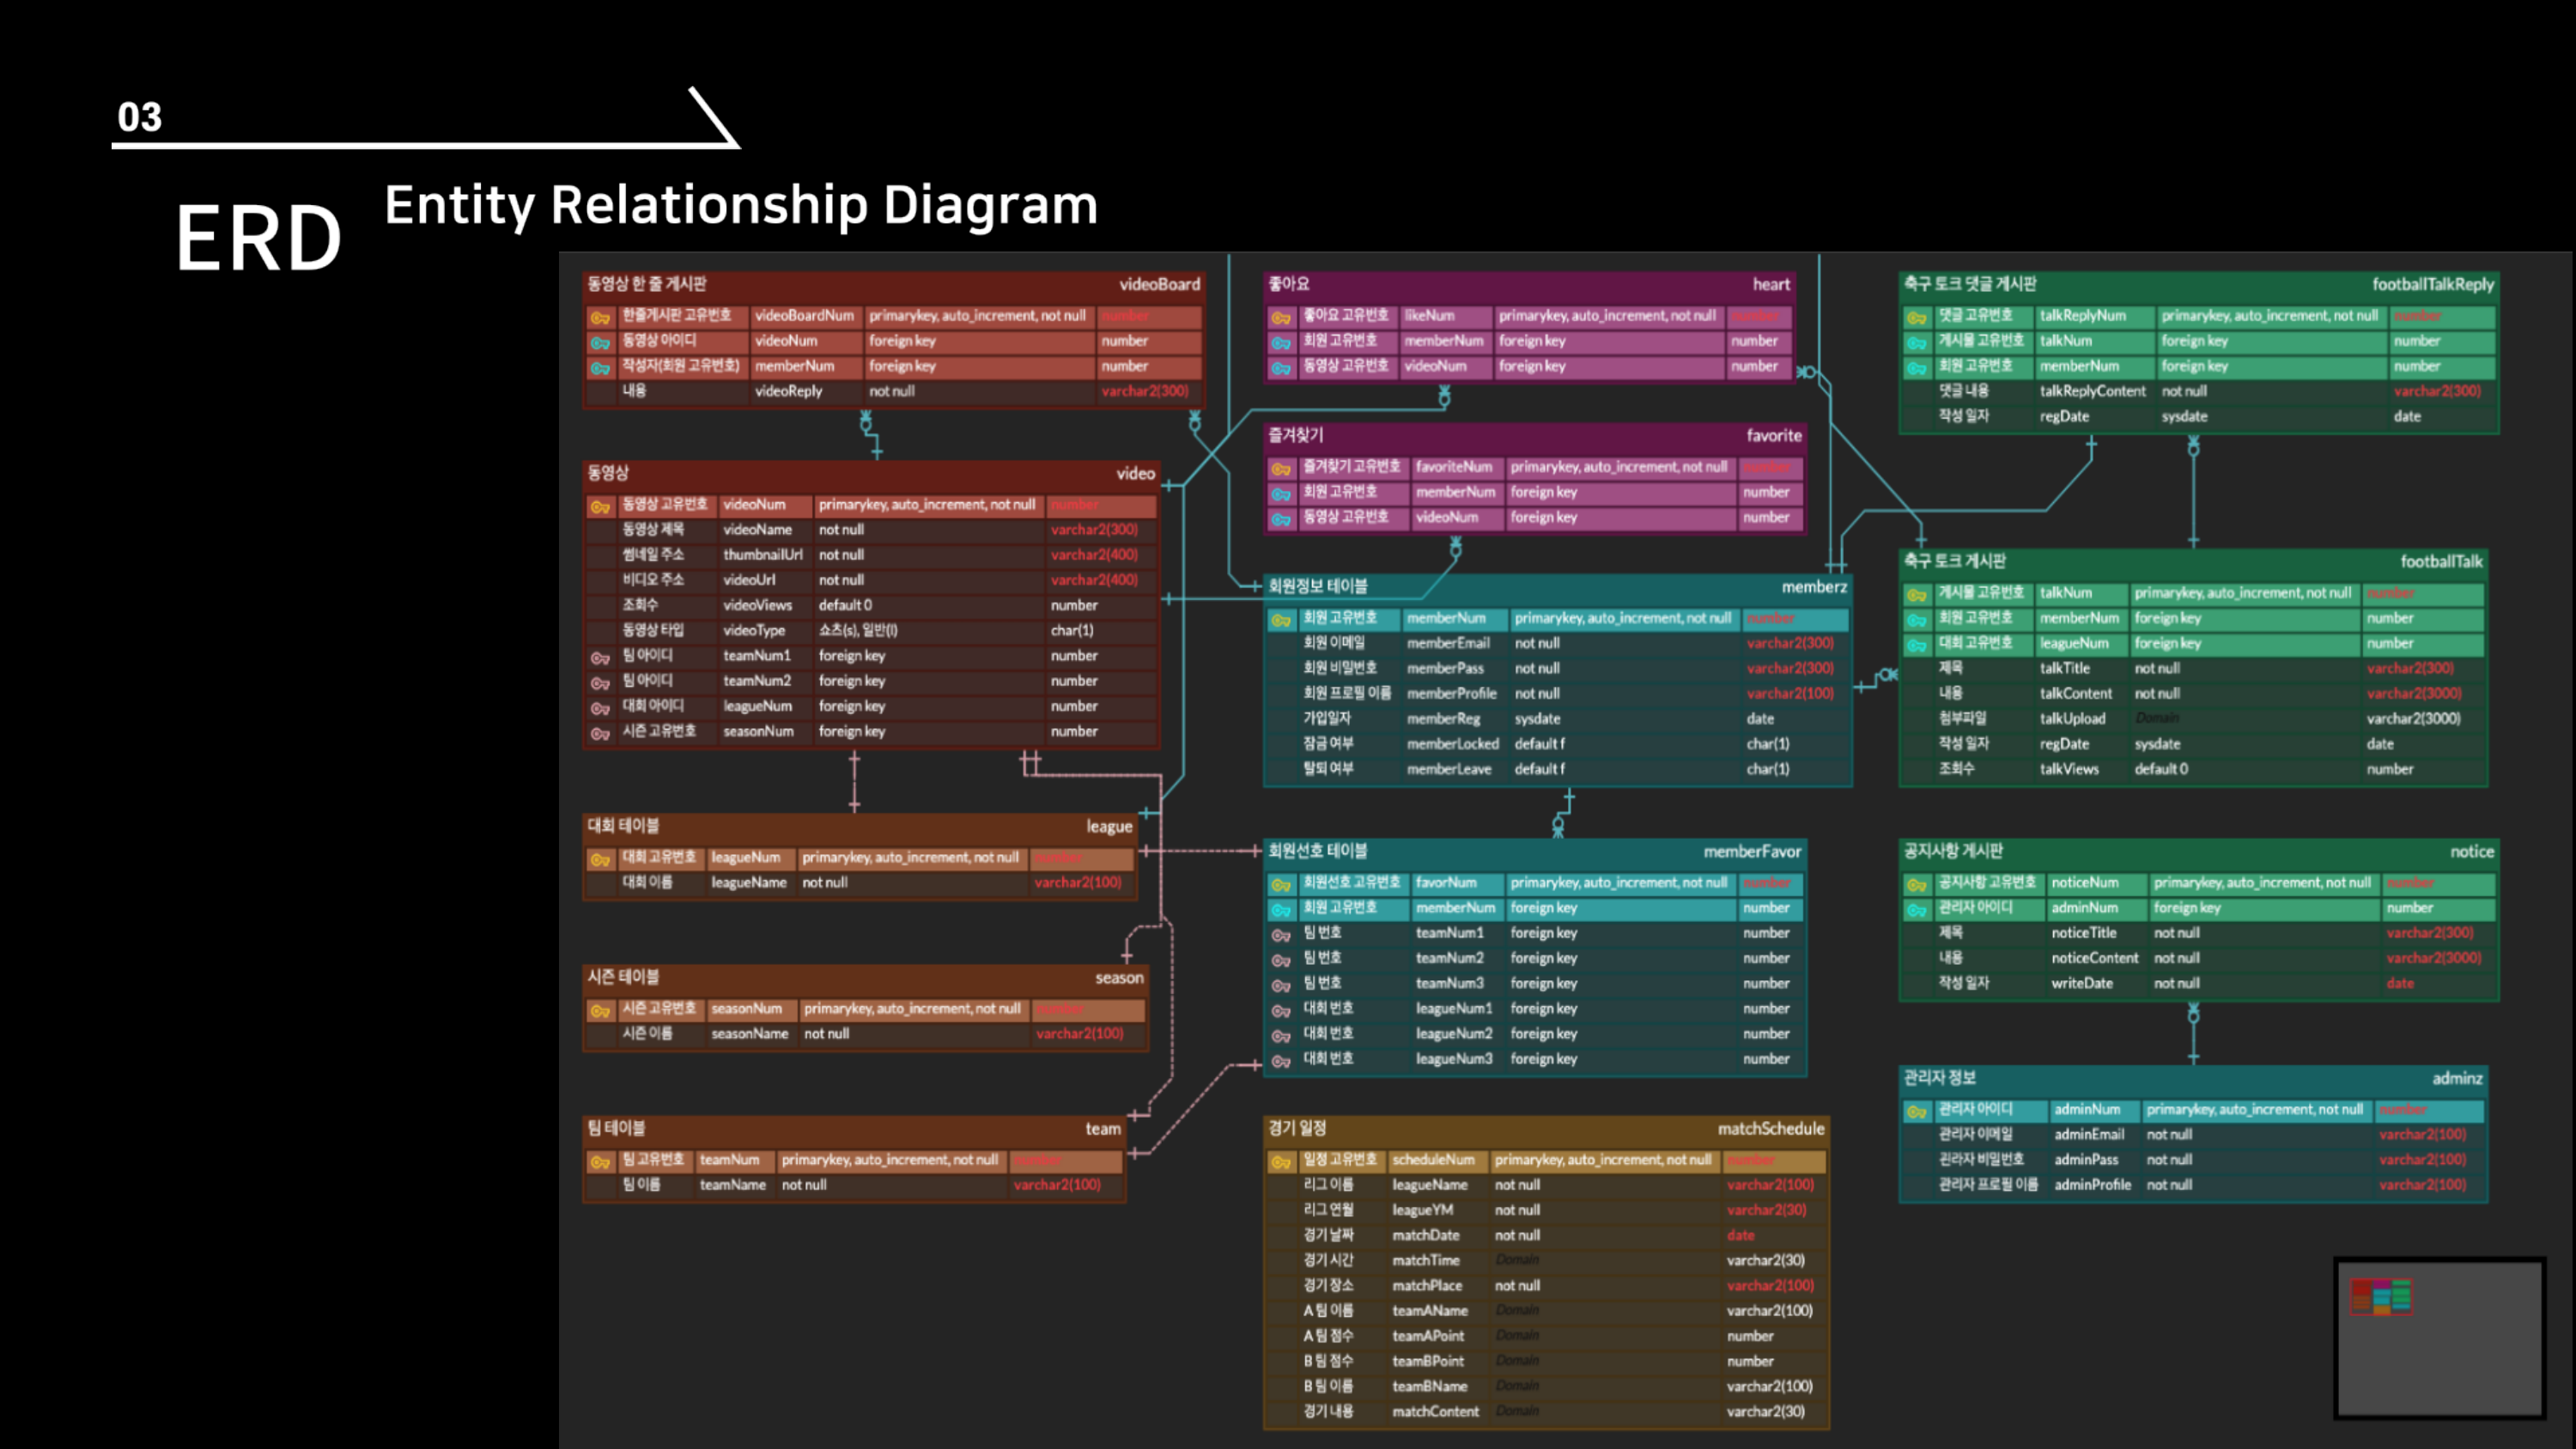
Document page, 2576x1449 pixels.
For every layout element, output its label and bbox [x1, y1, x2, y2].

picture [112, 82, 182, 149]
text_box [185, 86, 743, 149]
picture [158, 157, 1128, 312]
text_box [559, 252, 2573, 1449]
